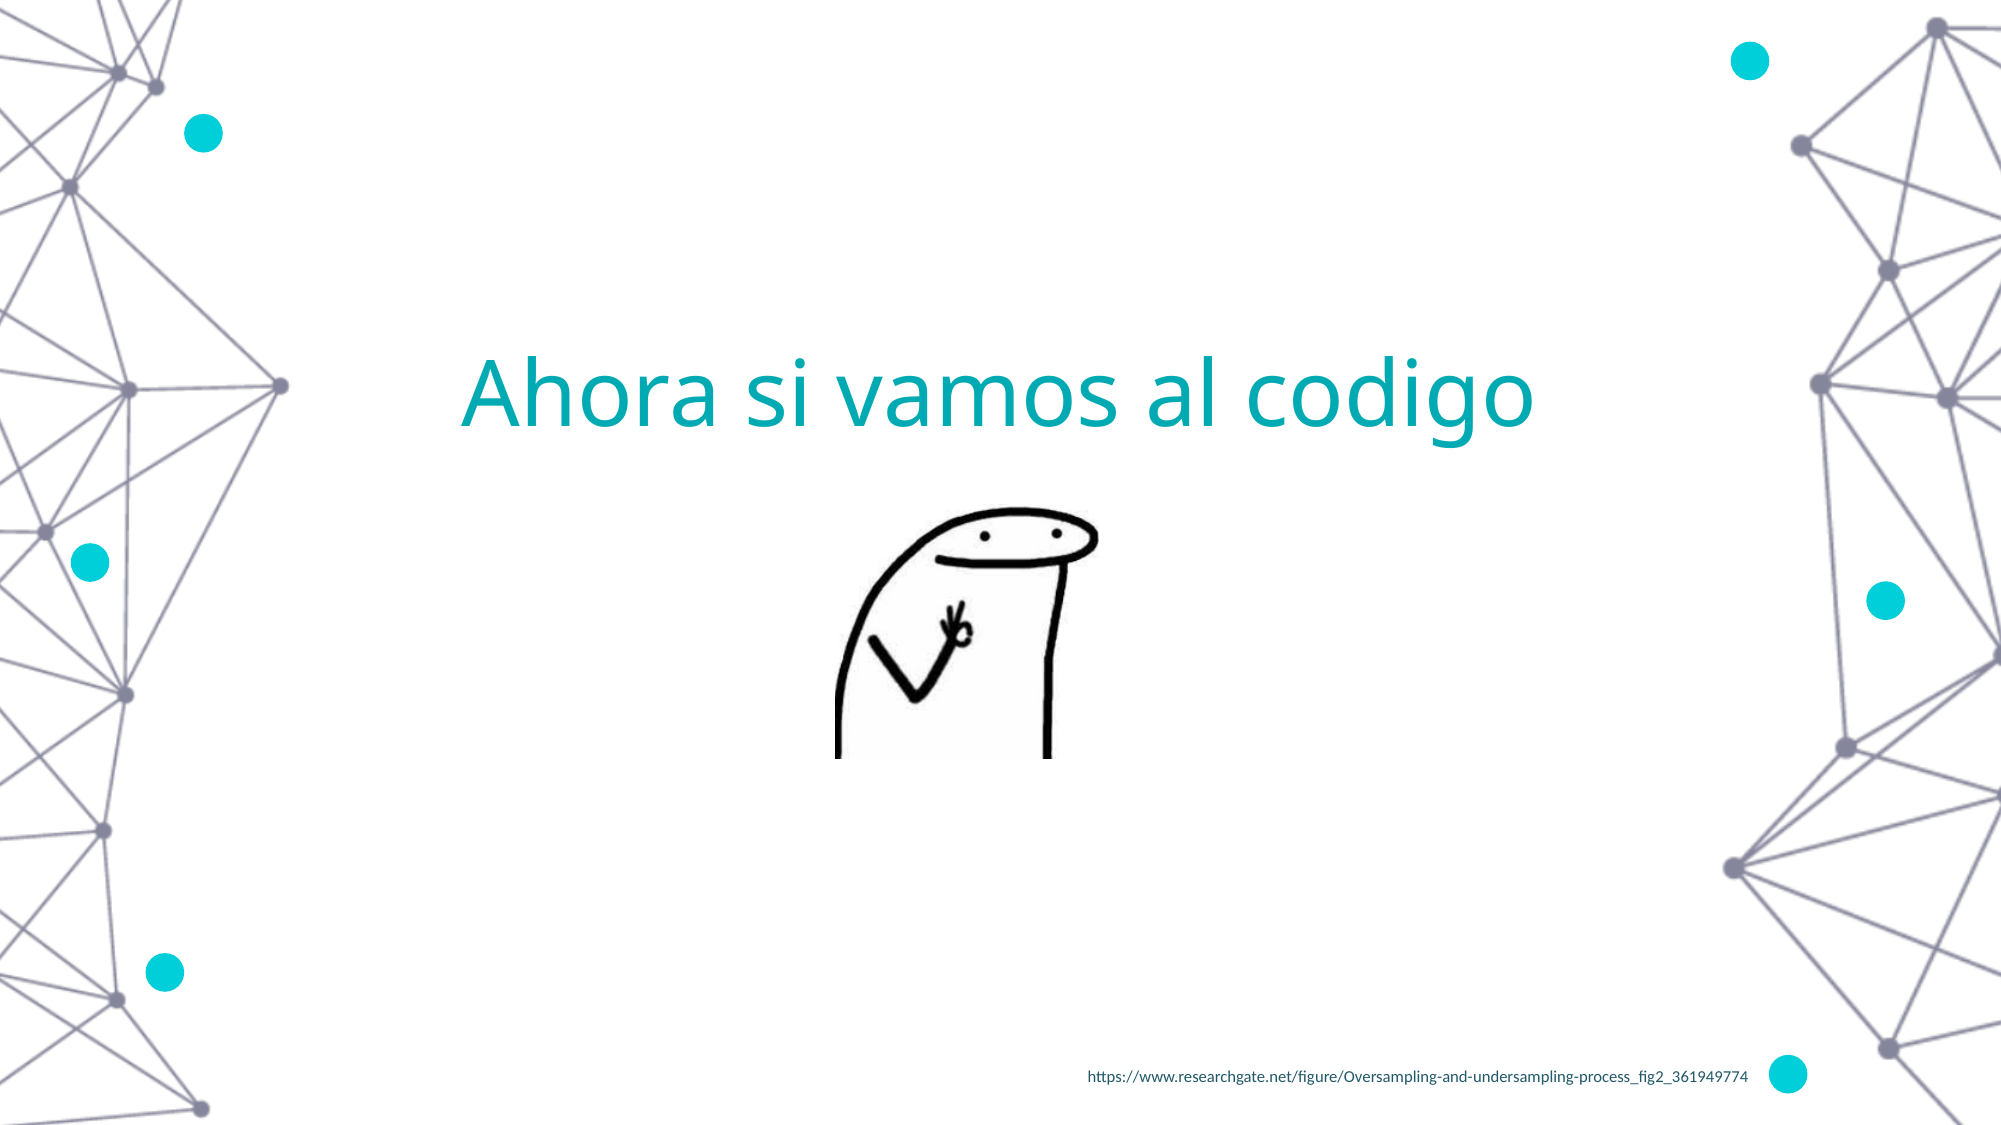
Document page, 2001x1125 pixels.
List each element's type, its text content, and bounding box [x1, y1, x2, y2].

text_box Ahora si vamos al codigo [0, 289, 2000, 445]
picture [835, 504, 1099, 760]
text_box https://www.researchgate.net/figure/Oversampling-and-undersampling-process_fig2_361949774 [1060, 1051, 1777, 1094]
text_box [767, 939, 1284, 1103]
